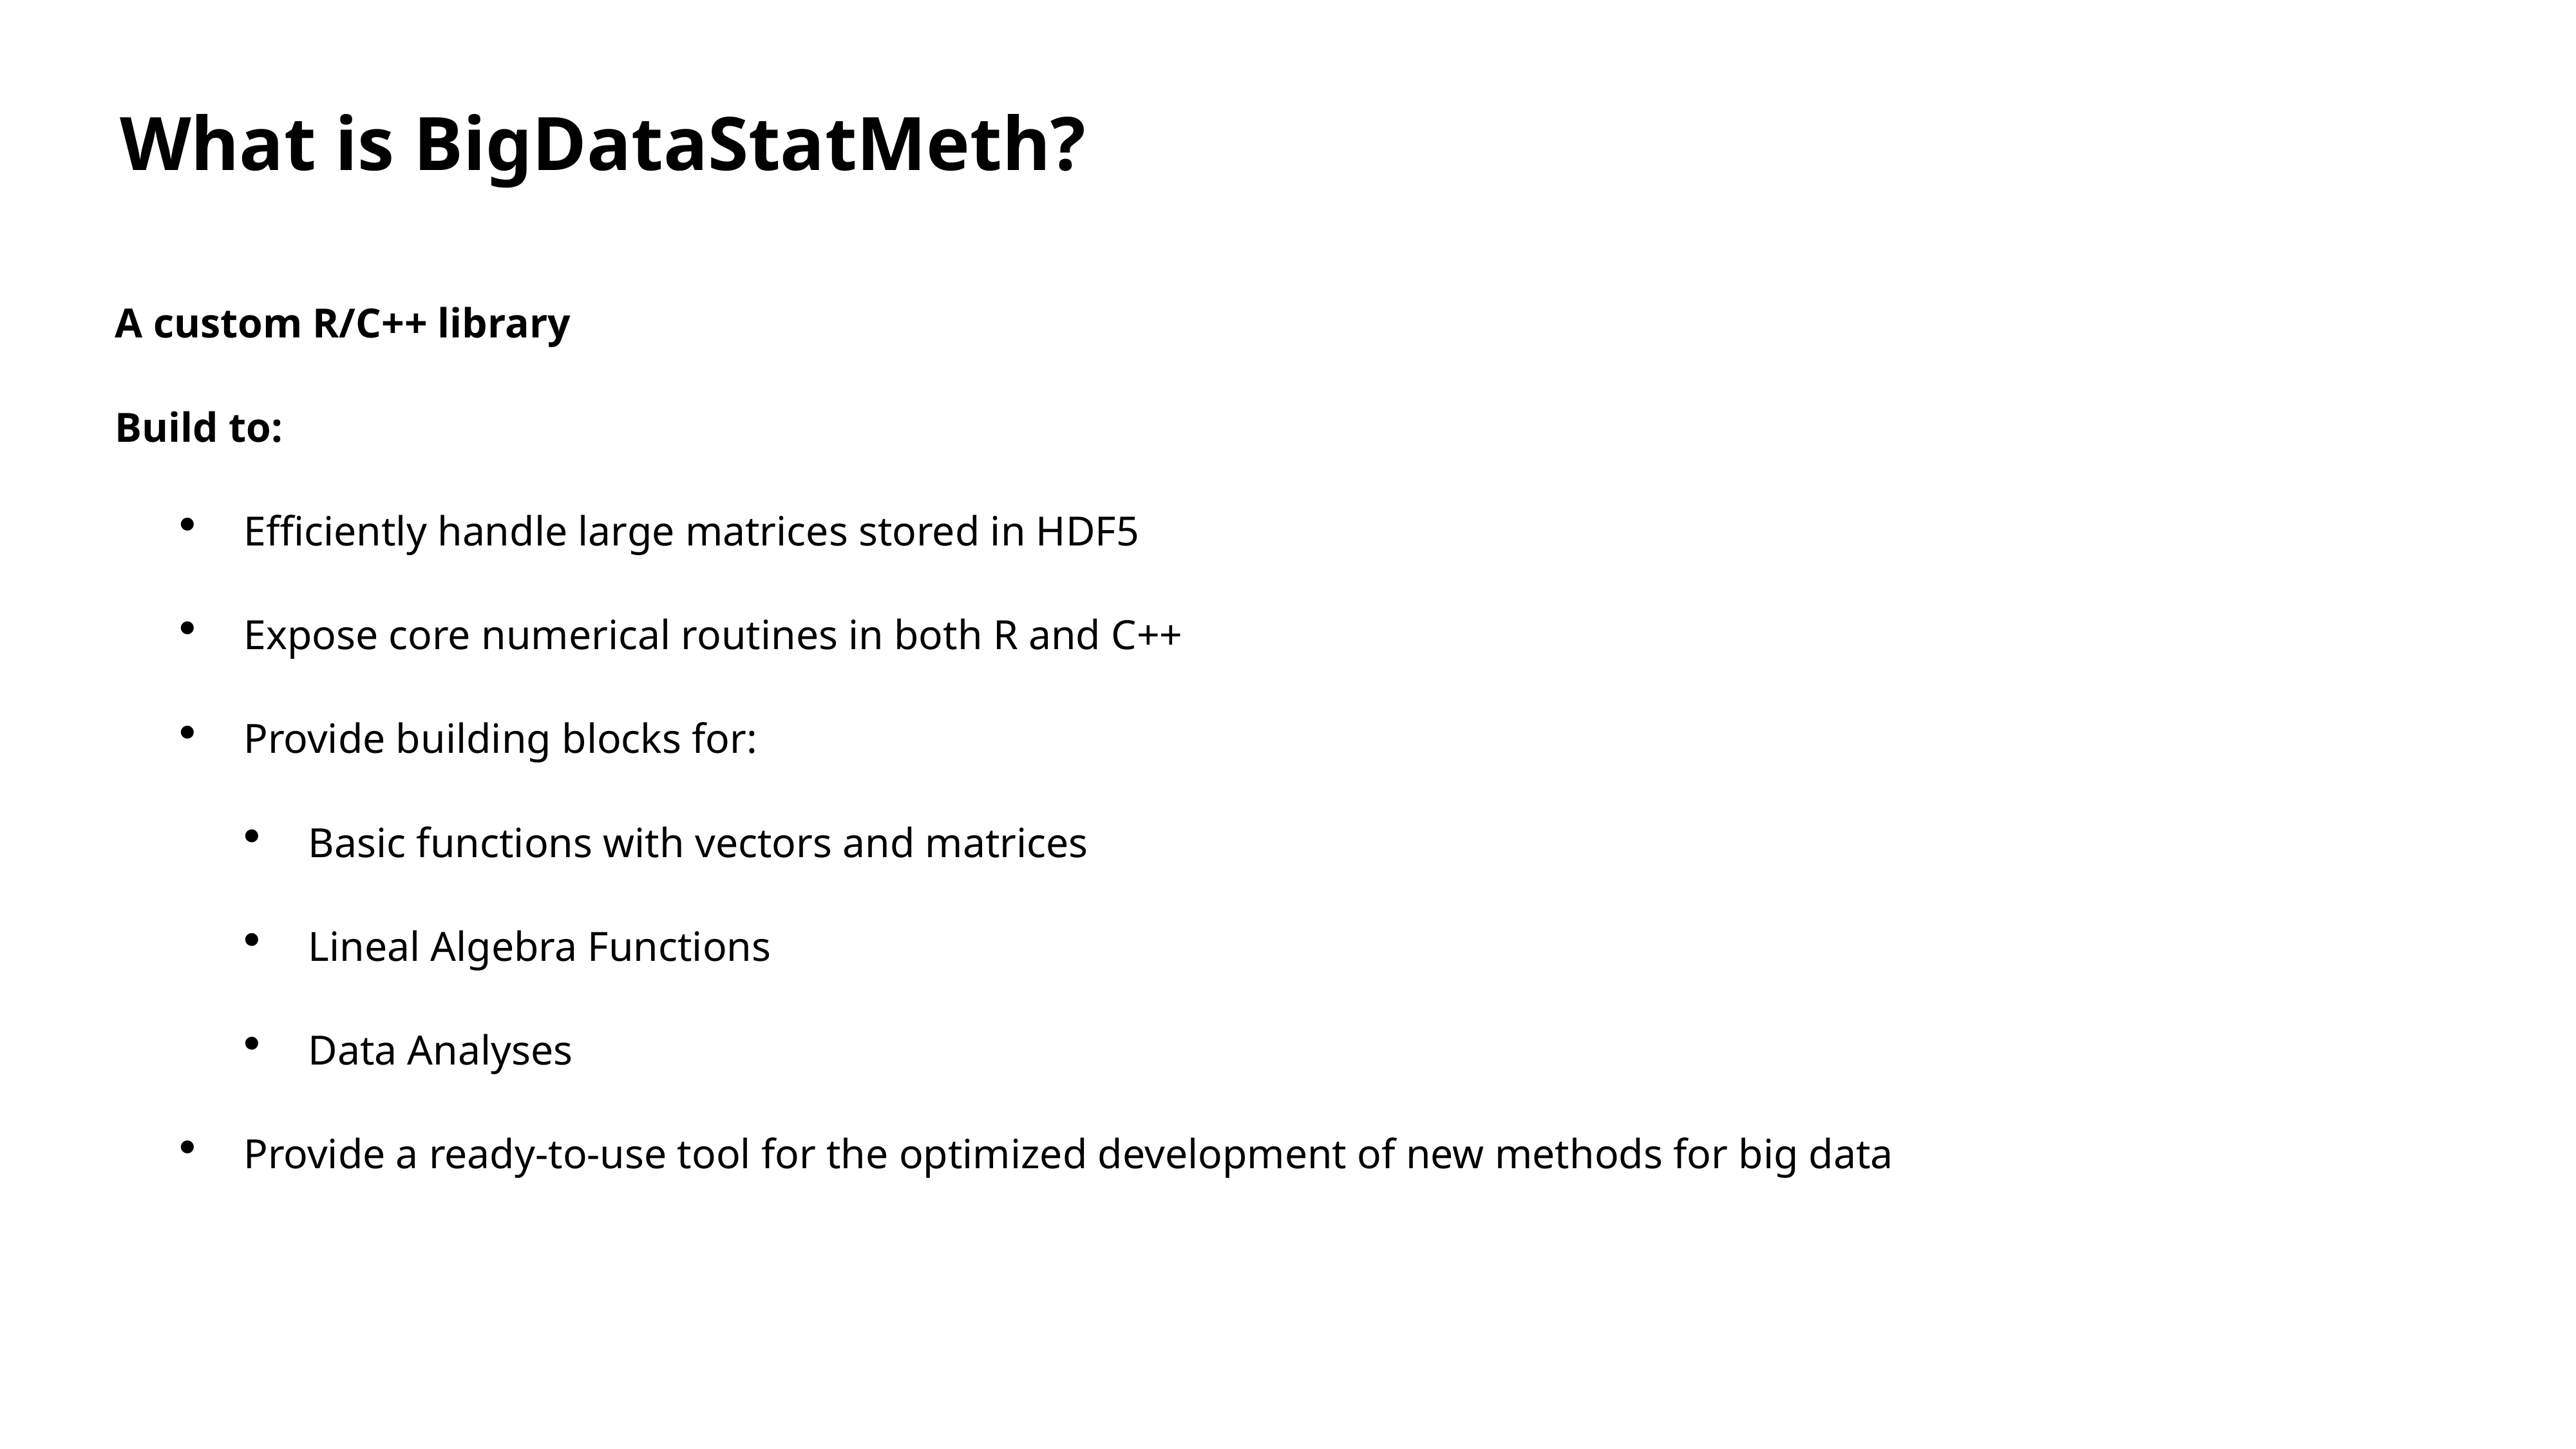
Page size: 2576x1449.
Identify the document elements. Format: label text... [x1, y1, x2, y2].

list A custom R/C++ library Build to: Efficiently handle large matrices stored in HDF5 Expose core numerical routines in both R and C++ Provide building blocks for: Basic functions with vectors and matrices Lineal Algebra Functions Data Analyses Provide a ready-to-use tool for the optimized development of new methods for big data [109, 298, 2152, 1249]
list What is BigDataStatMeth? [114, 91, 2437, 191]
